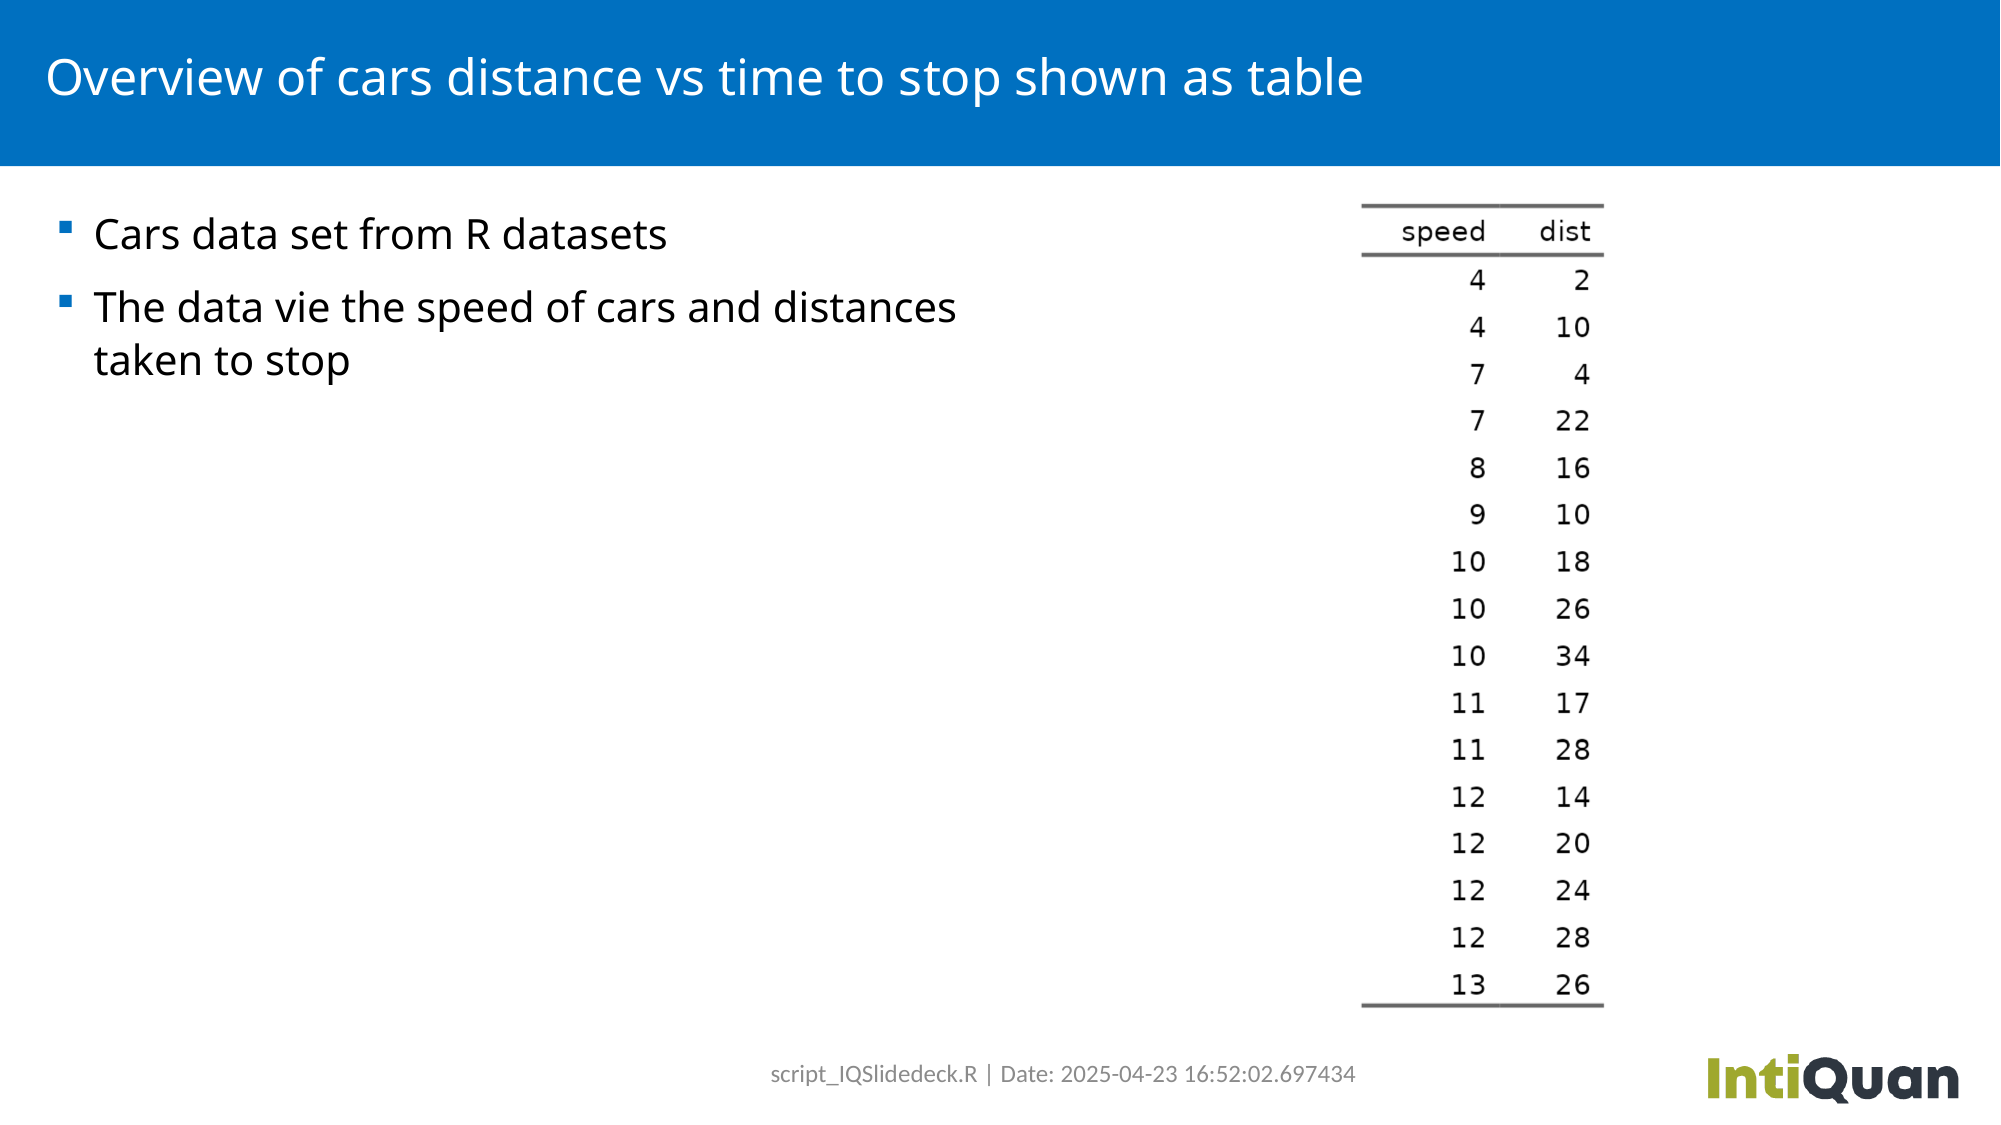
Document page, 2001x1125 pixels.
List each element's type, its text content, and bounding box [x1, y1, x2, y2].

footer script_IQSlidedeck.R | Date: 2025-04-23 16:52:02.697434 [449, 1042, 1679, 1103]
list Cars data set from R datasets The data vie the speed of cars and distances taken to stop [41, 197, 988, 1014]
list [1012, 197, 1952, 1014]
picture [1704, 1048, 1959, 1110]
title Overview of cars distance vs time to stop shown as table [0, 0, 2000, 167]
